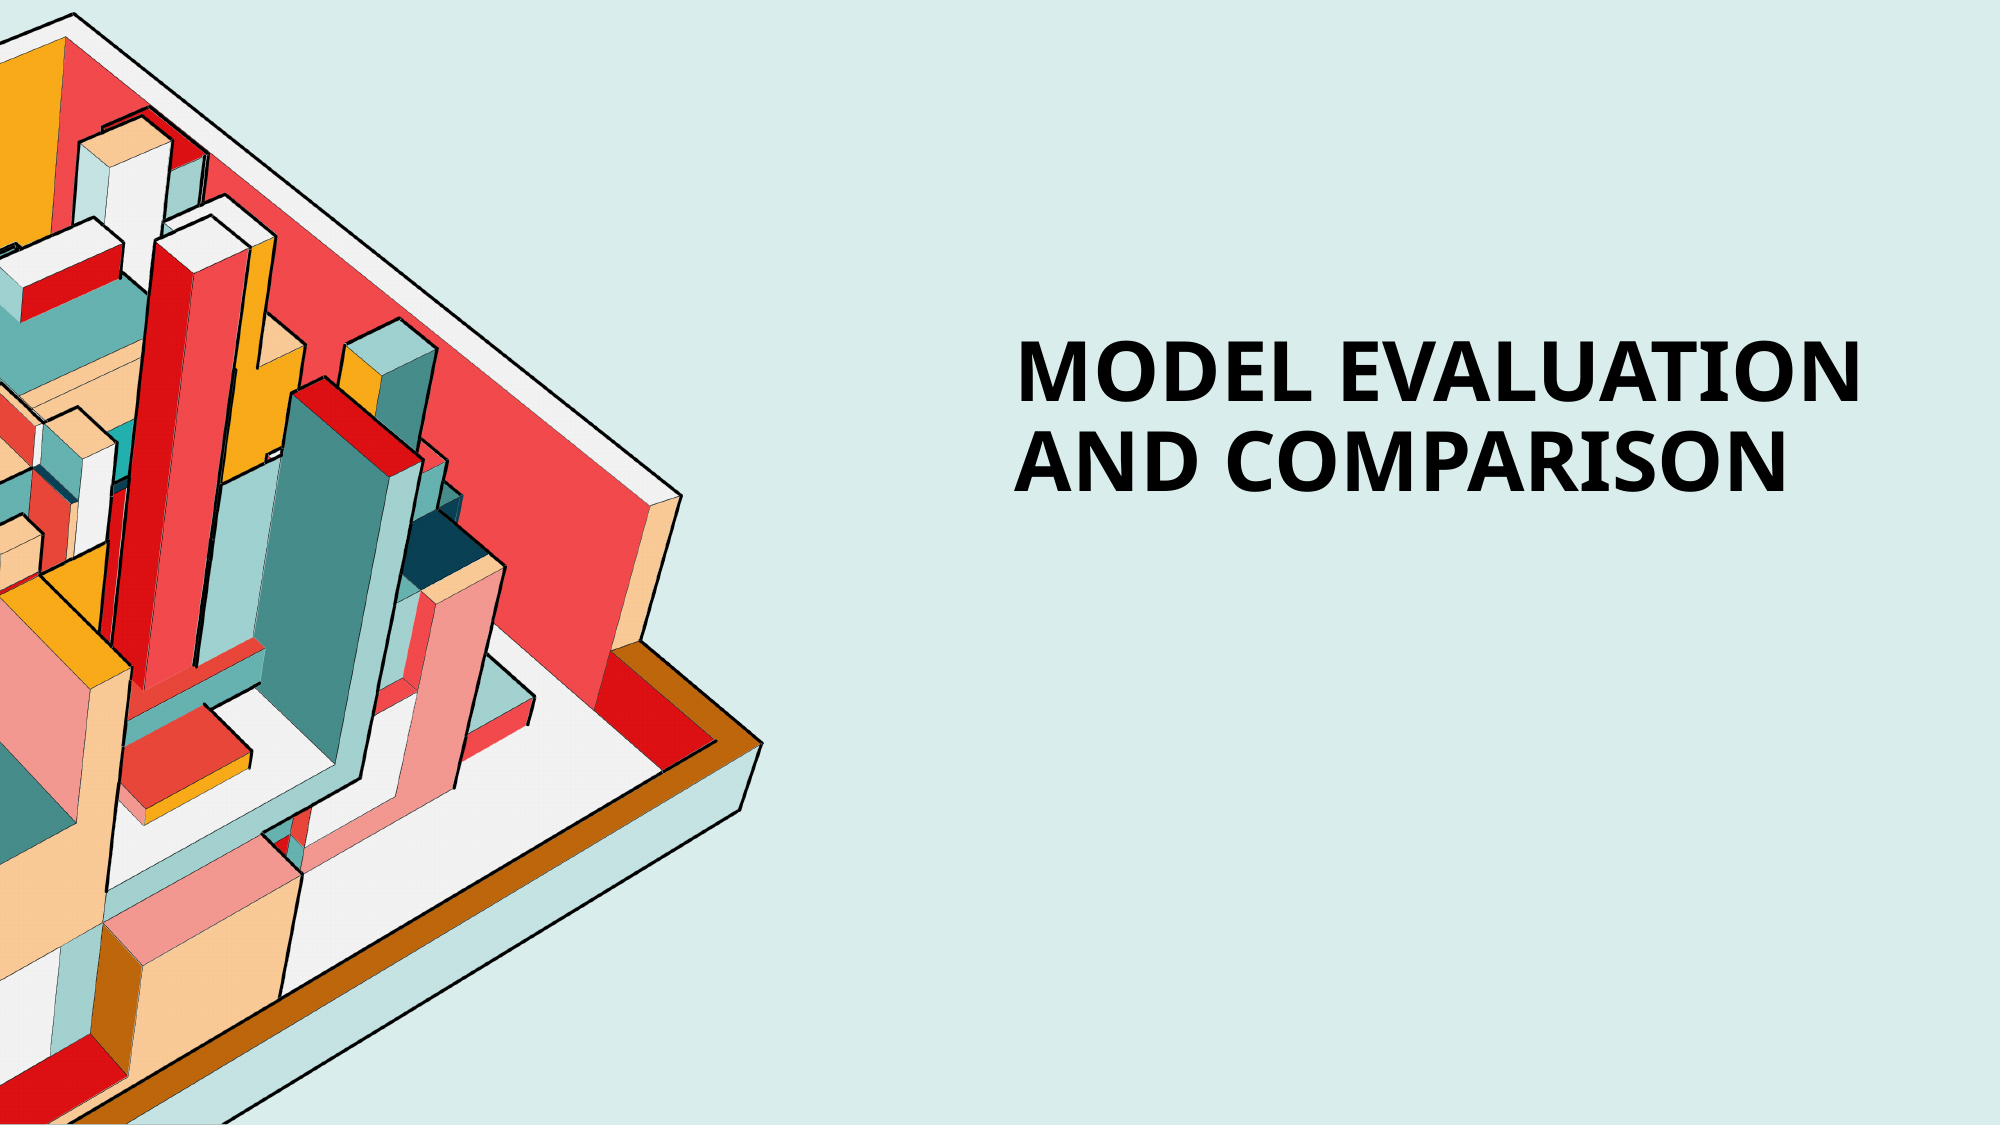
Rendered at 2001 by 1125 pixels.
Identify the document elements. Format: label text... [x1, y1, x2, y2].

title Model Evaluation and Comparison [999, 72, 1926, 617]
picture [0, 0, 765, 1125]
